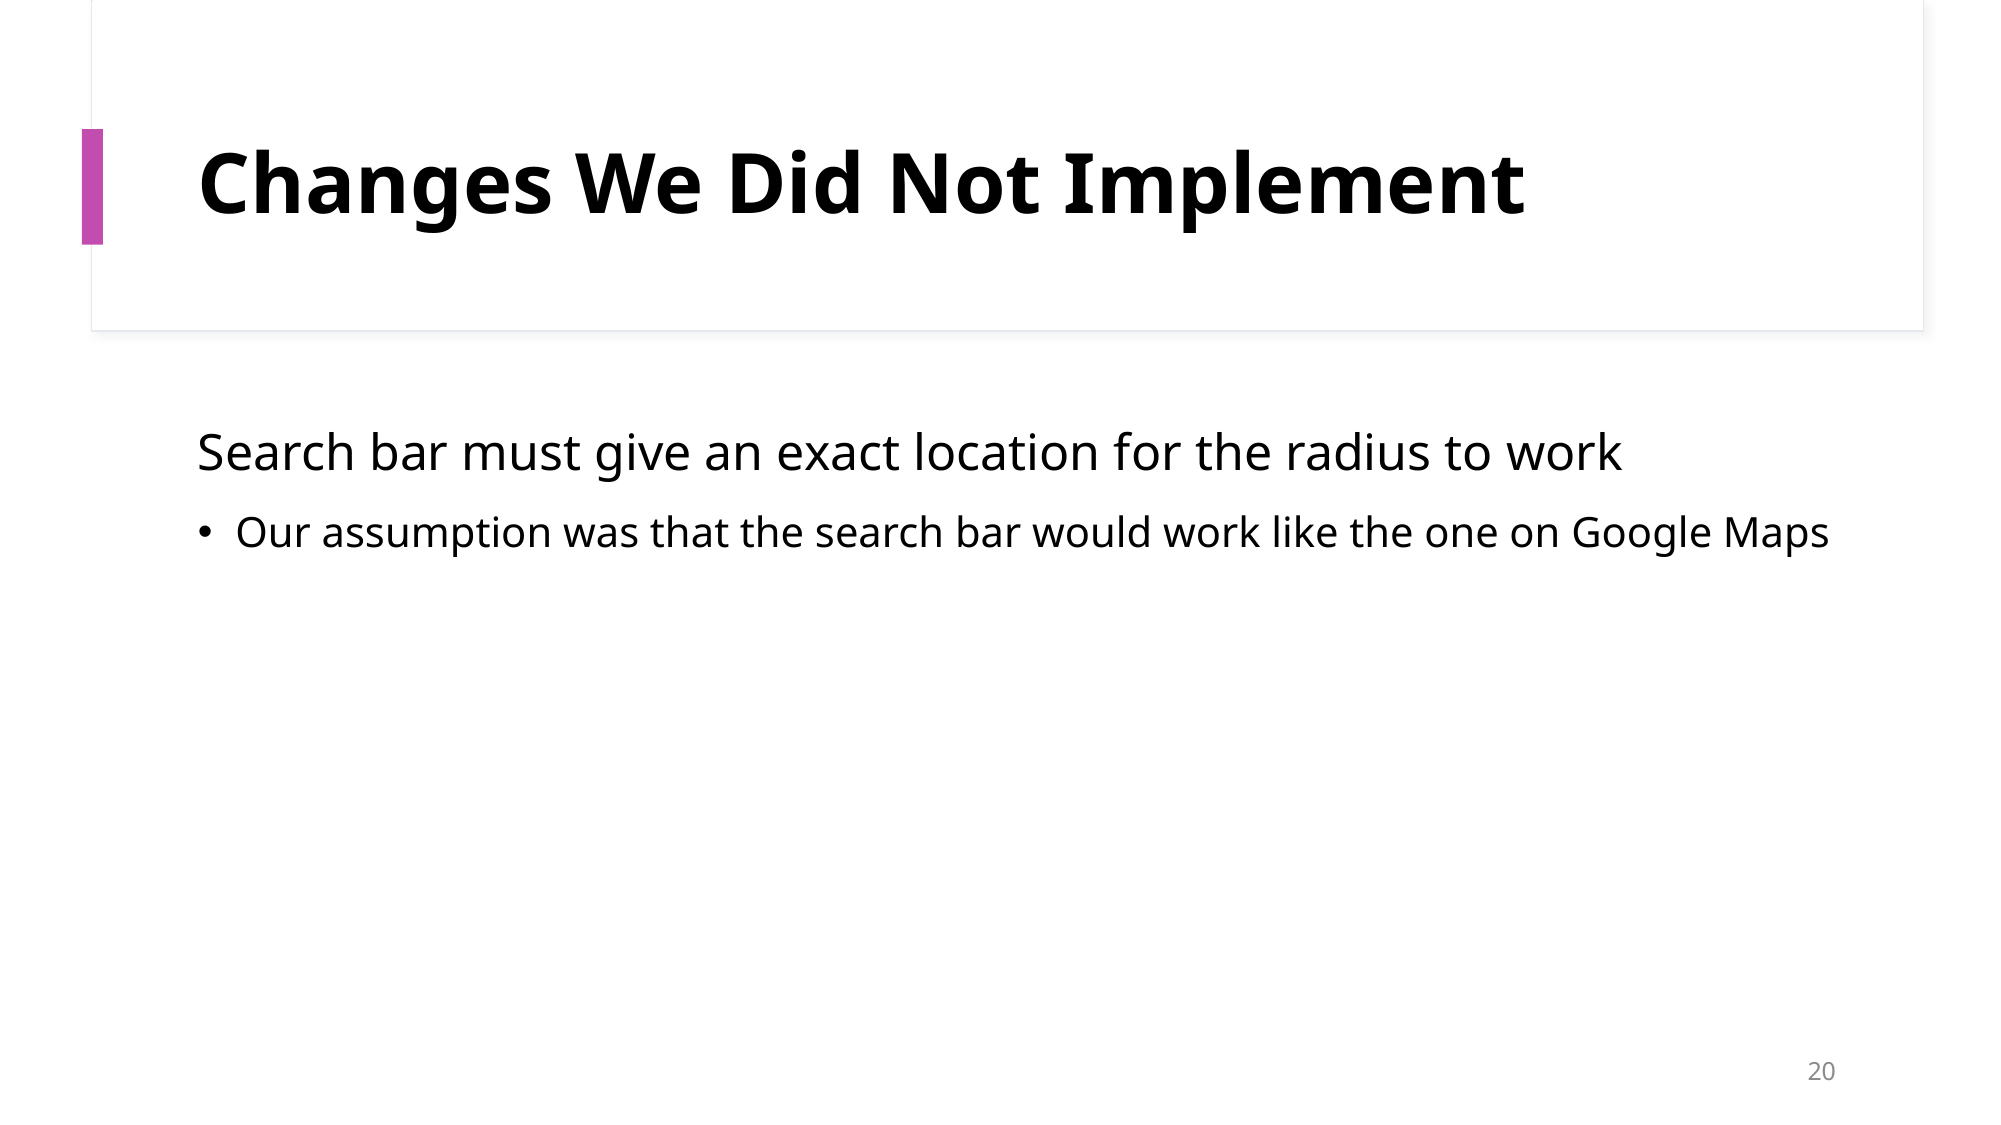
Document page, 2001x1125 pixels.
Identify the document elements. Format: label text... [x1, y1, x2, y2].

list Search bar must give an exact location for the radius to work Our assumption was that the search bar would work like the one on Google Maps [183, 406, 1851, 1013]
title Changes We Did Not Implement [183, 90, 1851, 284]
slide_number 20 [1401, 1042, 1851, 1103]
